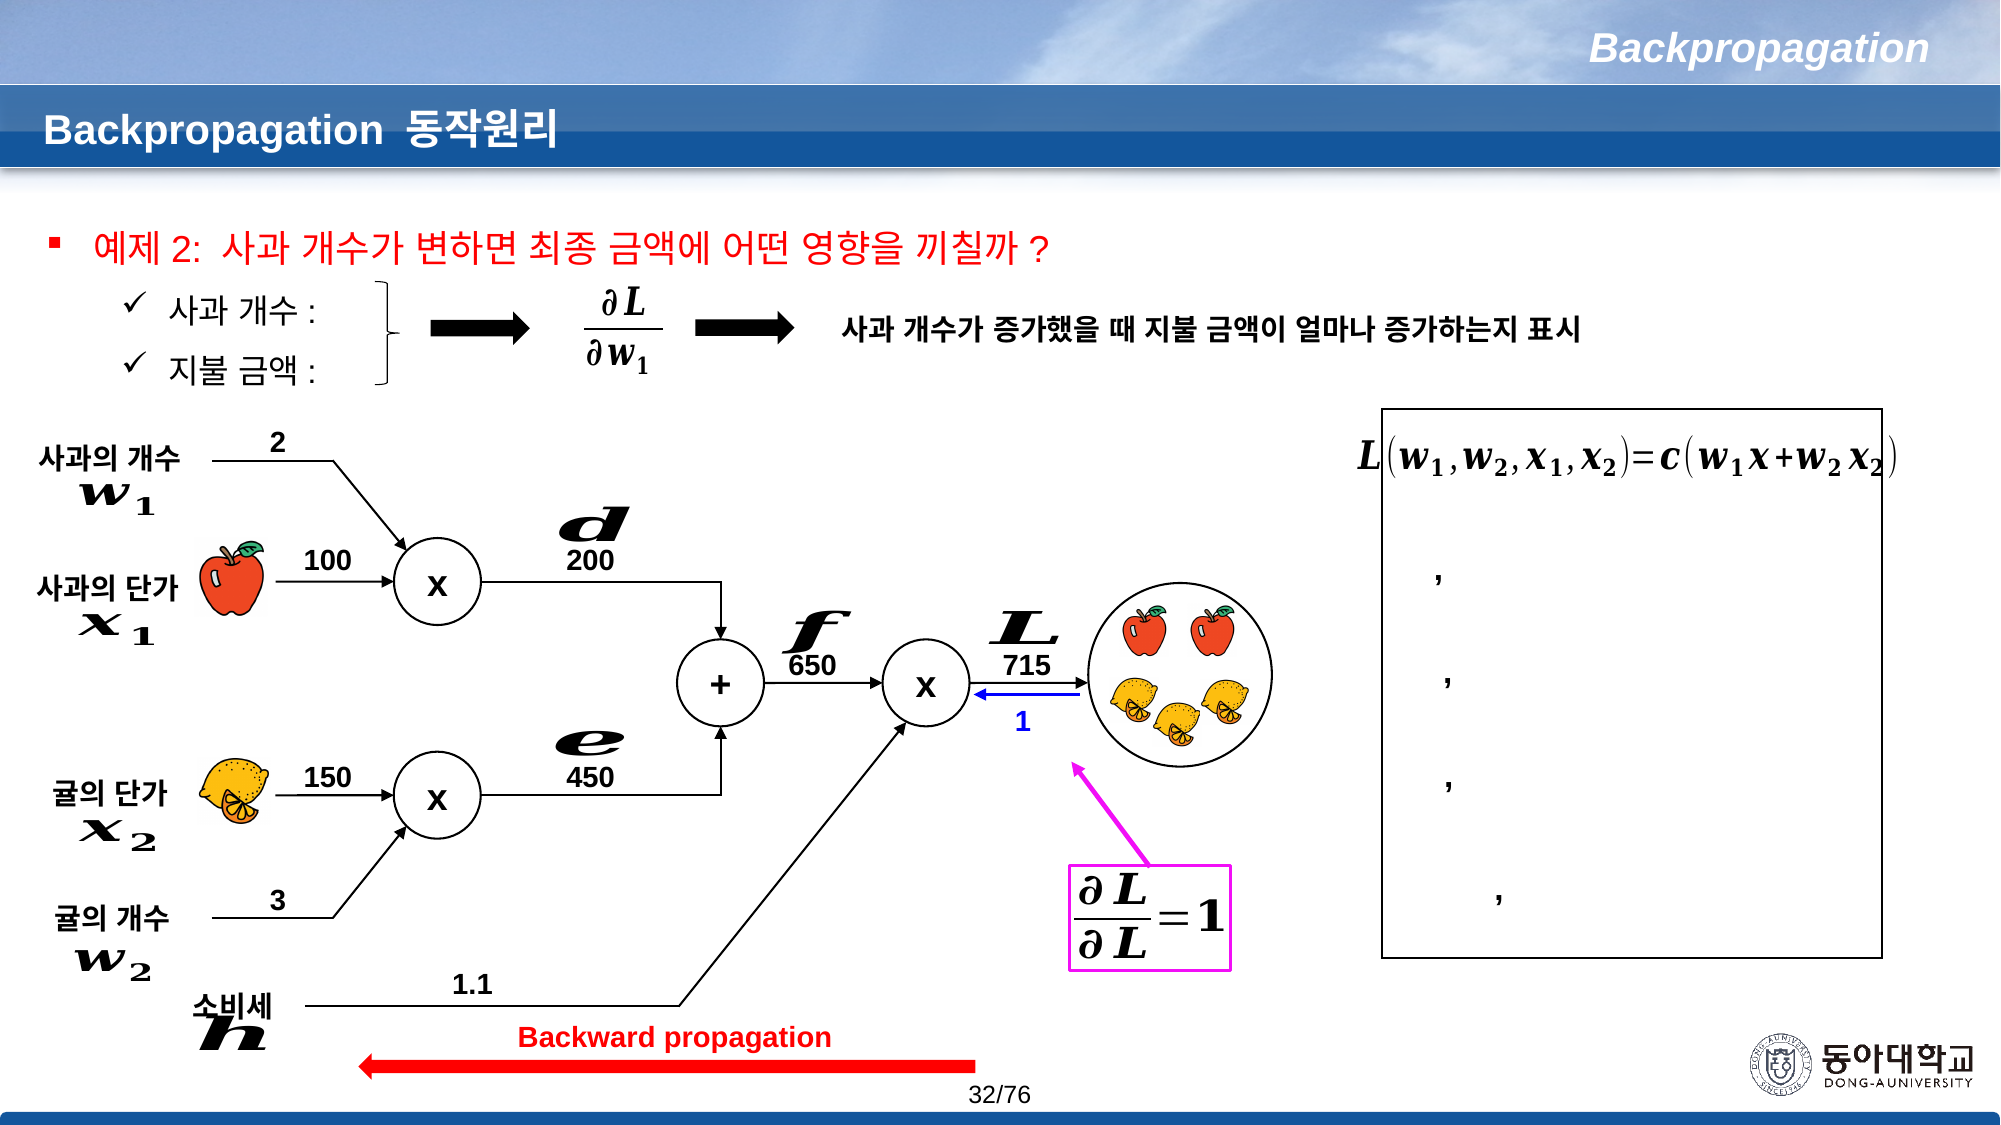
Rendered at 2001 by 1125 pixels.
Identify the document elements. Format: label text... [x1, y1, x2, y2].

text_box x [881, 638, 971, 728]
text_box [1087, 581, 1273, 761]
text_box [480, 581, 721, 640]
text_box [430, 311, 530, 345]
picture [1187, 603, 1237, 657]
text_box 200 [551, 534, 634, 581]
text_box x [393, 536, 483, 627]
text_box [374, 280, 400, 386]
picture [197, 757, 271, 825]
text_box x [392, 750, 482, 840]
text_box 귤의 단가 [37, 768, 197, 818]
text_box 귤의 개수 [39, 892, 229, 943]
text_box 3 [255, 873, 444, 924]
text_box 1 [1000, 695, 1054, 745]
text_box 450 [551, 796, 634, 801]
text_box 650 [773, 639, 856, 682]
text_box 150 [288, 796, 371, 801]
text_box 2 [255, 415, 444, 466]
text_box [332, 460, 407, 551]
text_box 715 [987, 683, 1070, 689]
text_box Backpropagation [0, 13, 1945, 79]
text_box [356, 1050, 977, 1083]
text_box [678, 722, 907, 1007]
text_box 715 [987, 639, 1070, 682]
picture [1119, 603, 1169, 657]
text_box 100 [288, 534, 371, 581]
text_box 사과의 단가 [21, 562, 194, 613]
text_box 1.1 [437, 958, 627, 1005]
text_box [695, 310, 793, 345]
text_box 소비세 [177, 980, 367, 1031]
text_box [332, 825, 407, 919]
text_box Backpropagation 동작원리 [28, 95, 575, 161]
picture [194, 537, 268, 617]
text_box 150 [288, 751, 371, 795]
text_box [1381, 408, 1883, 959]
text_box 650 [773, 683, 856, 689]
text_box + [675, 638, 765, 722]
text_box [480, 726, 678, 796]
picture [1109, 677, 1250, 747]
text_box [1071, 761, 1229, 969]
text_box 사과 개수가 증가했을 때 지불 금액이 얼마나 증가하는지 표시 [793, 303, 1640, 354]
picture [1742, 1024, 1983, 1110]
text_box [0, 0, 2000, 84]
picture [0, 85, 2000, 167]
text_box 사과의 개수 [23, 432, 213, 483]
text_box Backward propagation [502, 1010, 878, 1061]
